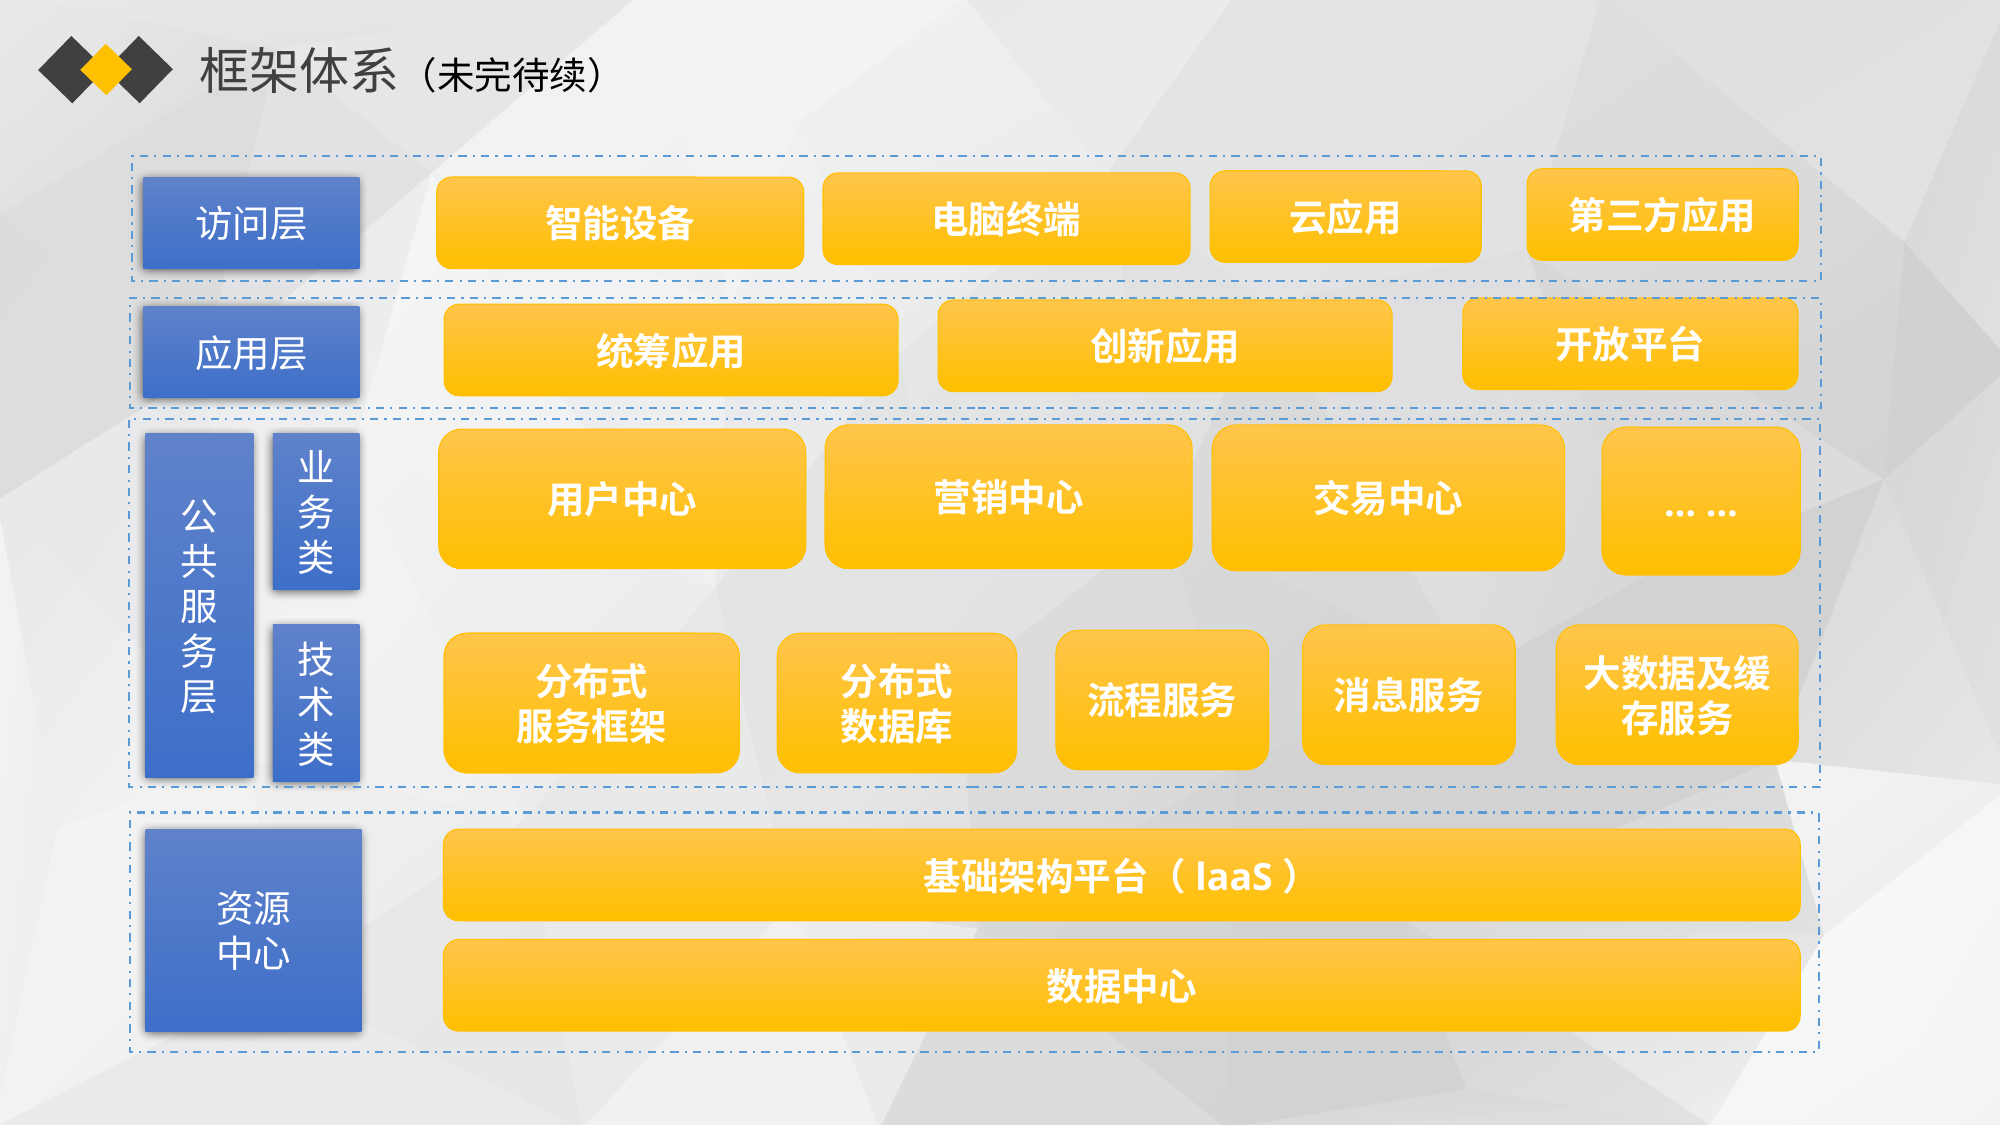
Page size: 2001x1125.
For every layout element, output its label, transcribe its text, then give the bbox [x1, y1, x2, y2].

text_box [128, 418, 1821, 788]
text_box [129, 297, 1822, 409]
picture [0, 0, 2000, 1125]
text_box [131, 155, 1822, 282]
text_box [143, 168, 1799, 269]
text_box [47, 44, 584, 95]
text_box [129, 811, 1820, 1053]
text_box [143, 297, 1799, 398]
text_box （未完待续） [385, 44, 641, 105]
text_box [145, 424, 1801, 778]
